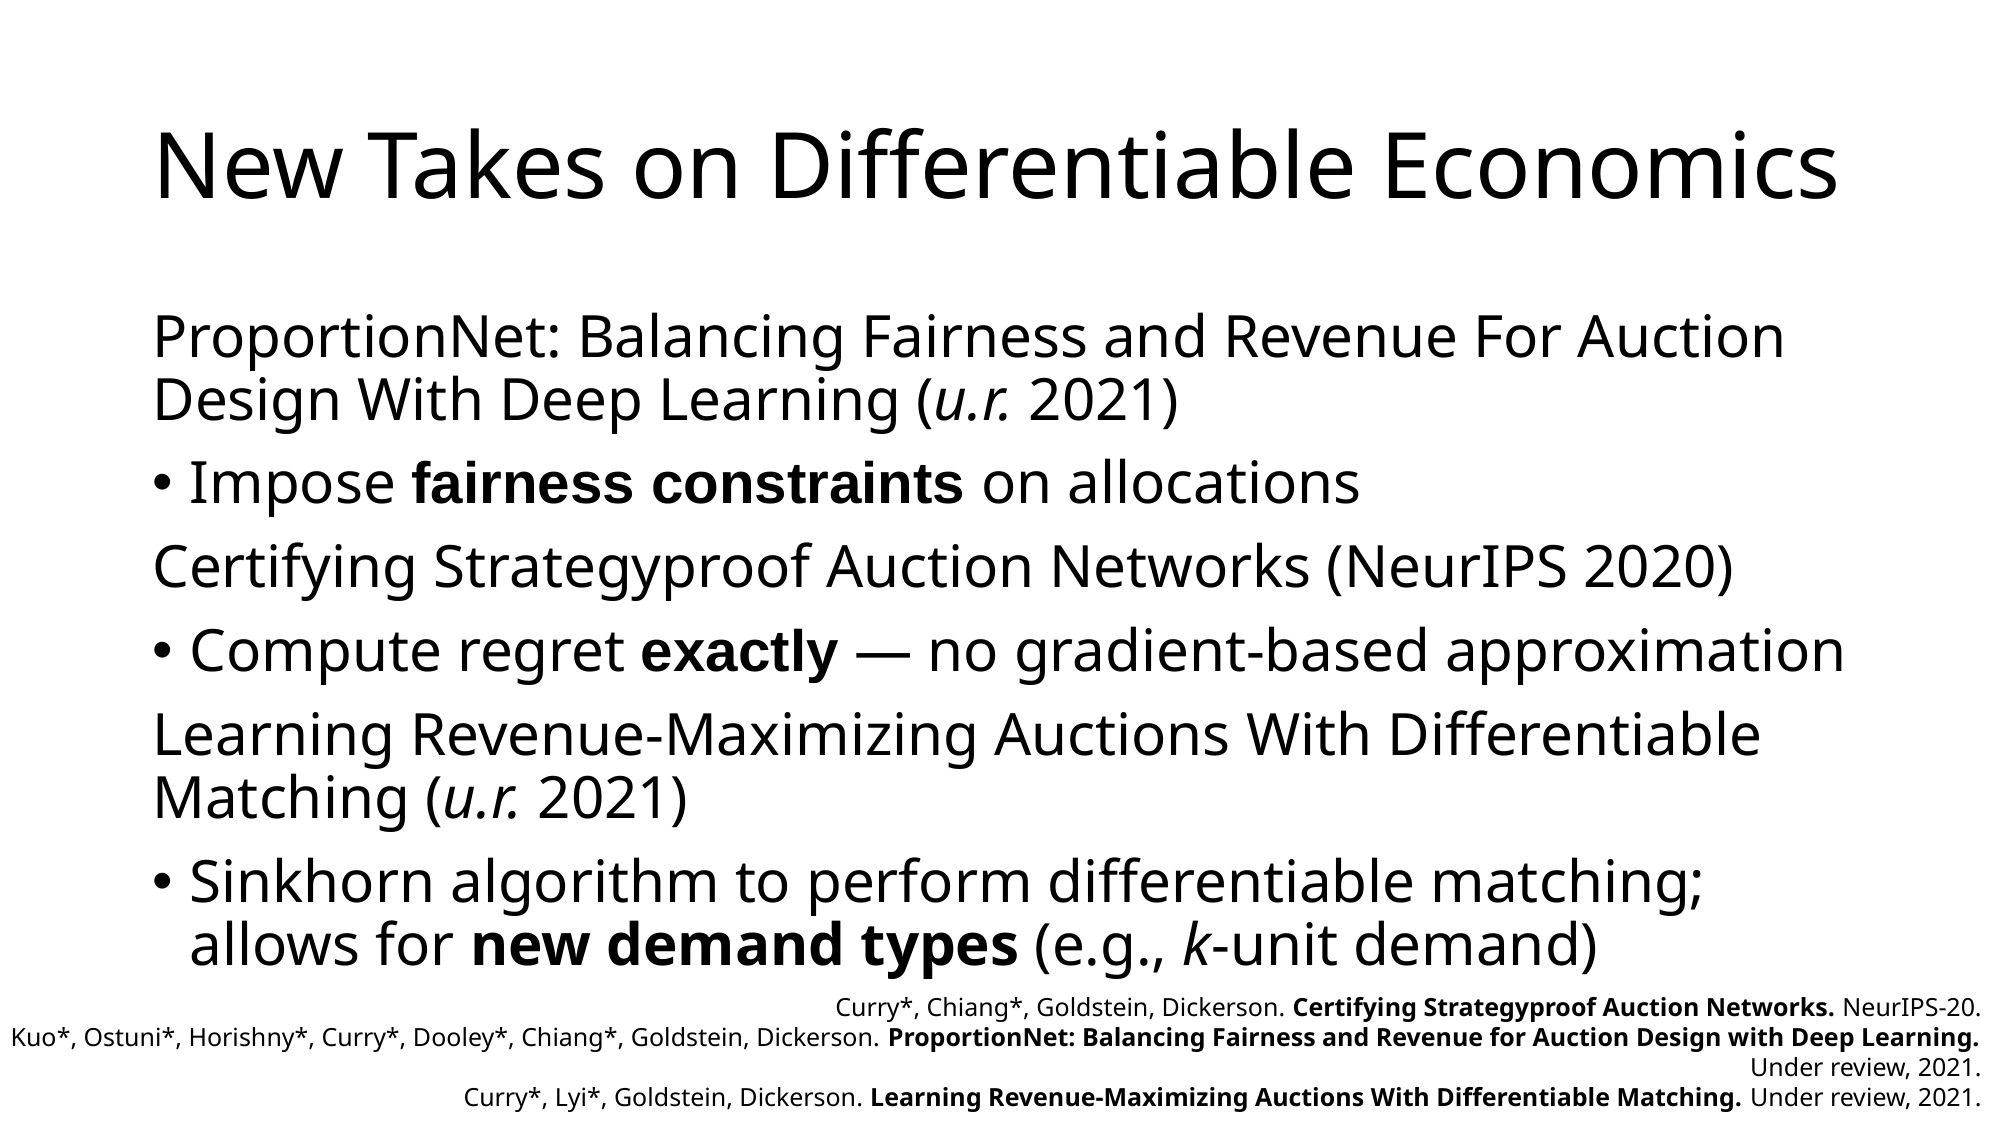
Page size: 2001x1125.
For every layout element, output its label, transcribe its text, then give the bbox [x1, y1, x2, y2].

list ProportionNet: Balancing Fairness and Revenue For Auction Design With Deep Learning (u.r. 2021) Impose fairness constraints on allocations Certifying Strategyproof Auction Networks (NeurIPS 2020) Compute regret exactly — no gradient-based approximation Learning Revenue-Maximizing Auctions With Differentiable Matching (u.r. 2021) Sinkhorn algorithm to perform differentiable matching; allows for new demand types (e.g., k-unit demand) [137, 299, 1863, 983]
title New Takes on Differentiable Economics [137, 59, 1863, 278]
text_box Curry*, Chiang*, Goldstein, Dickerson. Certifying Strategyproof Auction Networks. NeurIPS-20. Kuo*, Ostuni*, Horishny*, Curry*, Dooley*, Chiang*, Goldstein, Dickerson. ProportionNet: Balancing Fairness and Revenue for Auction Design with Deep Learning. Under review, 2021. Curry*, Lyi*, Goldstein, Dickerson. Learning Revenue-Maximizing Auctions With Differentiable Matching. Under review, 2021. [0, 983, 1991, 1120]
